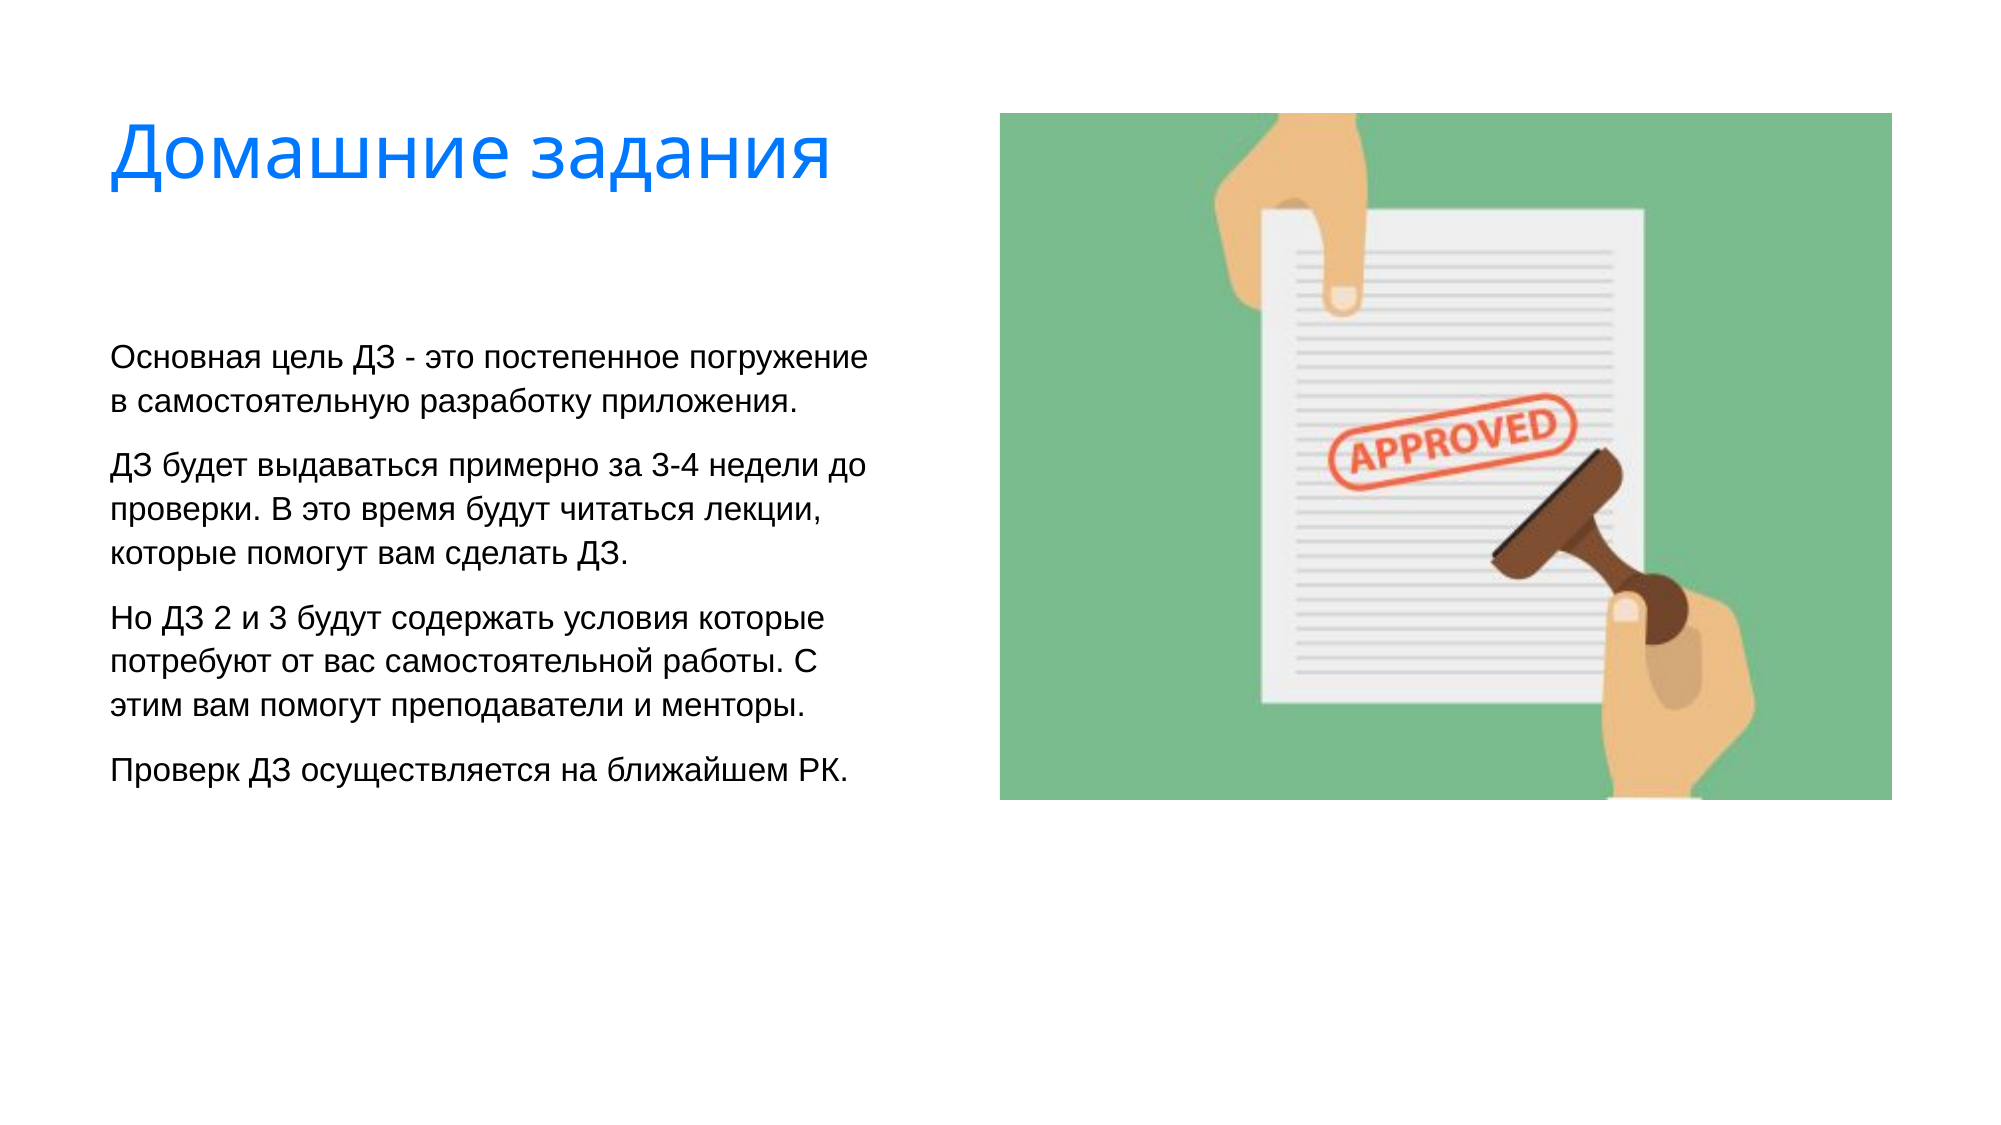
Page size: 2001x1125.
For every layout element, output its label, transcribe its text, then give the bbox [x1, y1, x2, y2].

picture [999, 113, 1893, 800]
list Основная цель ДЗ - это постепенное погружение в самостоятельную разработку приложения. ДЗ будет выдаваться примерно за 3-4 недели до проверки. В это время будут читаться лекции, которые помогут вам сделать ДЗ. Но ДЗ 2 и 3 будут содержать условия которые потребуют от вас самостоятельной работы. С этим вам помогут преподаватели и менторы. Проверк ДЗ осуществляется на ближайшем РК. [110, 331, 873, 1018]
title Домашние задания [111, 113, 876, 291]
